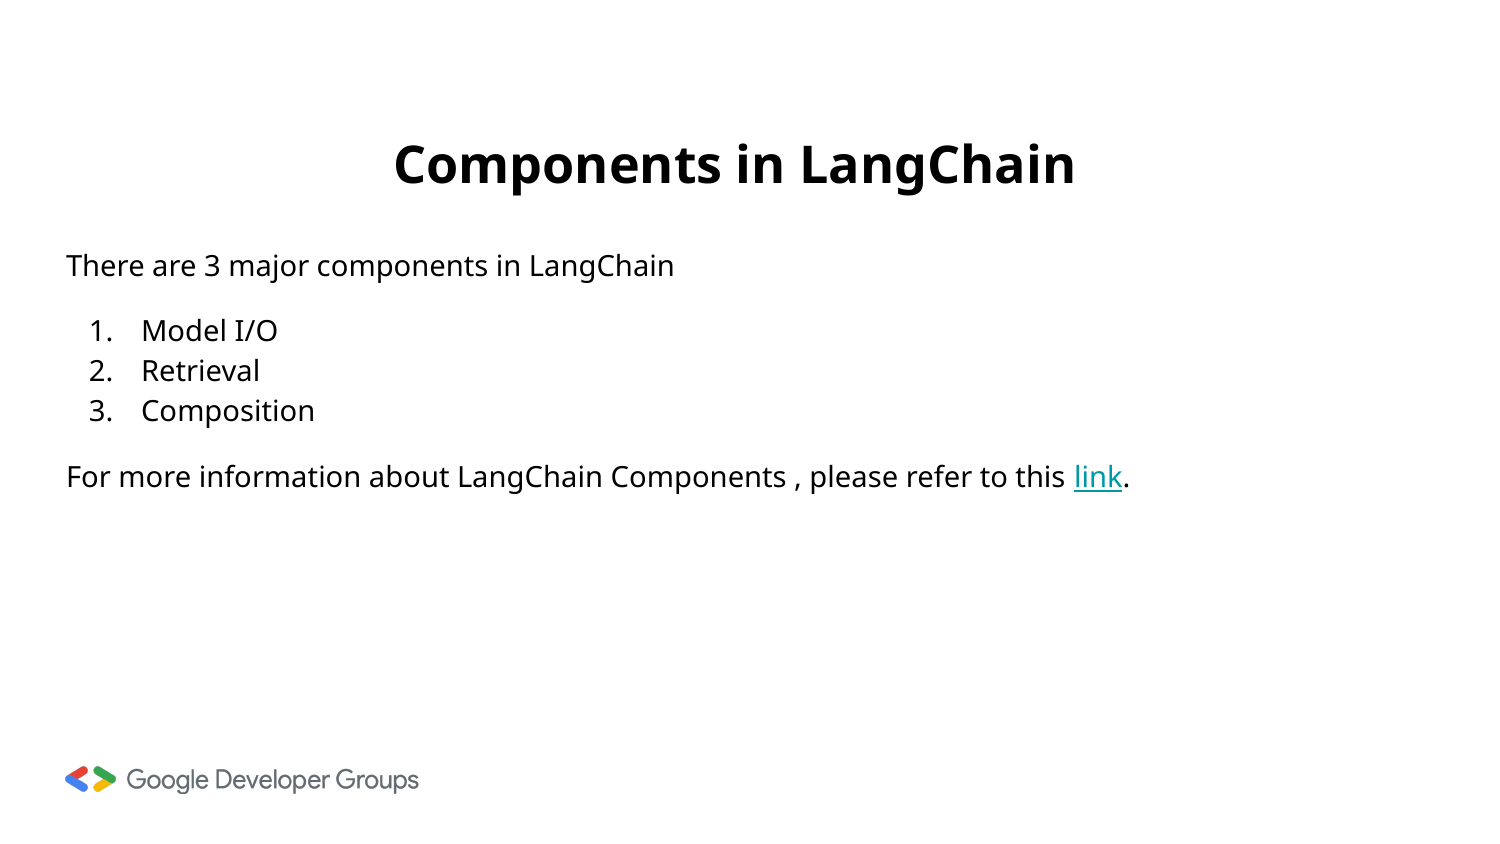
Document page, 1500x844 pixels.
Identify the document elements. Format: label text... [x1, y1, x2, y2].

picture [64, 788, 419, 794]
list There are 3 major components in LangChain Model I/O Retrieval Composition For more information about LangChain Components , please refer to this link. [51, 226, 1420, 788]
title Components in LangChain [51, 88, 1420, 210]
